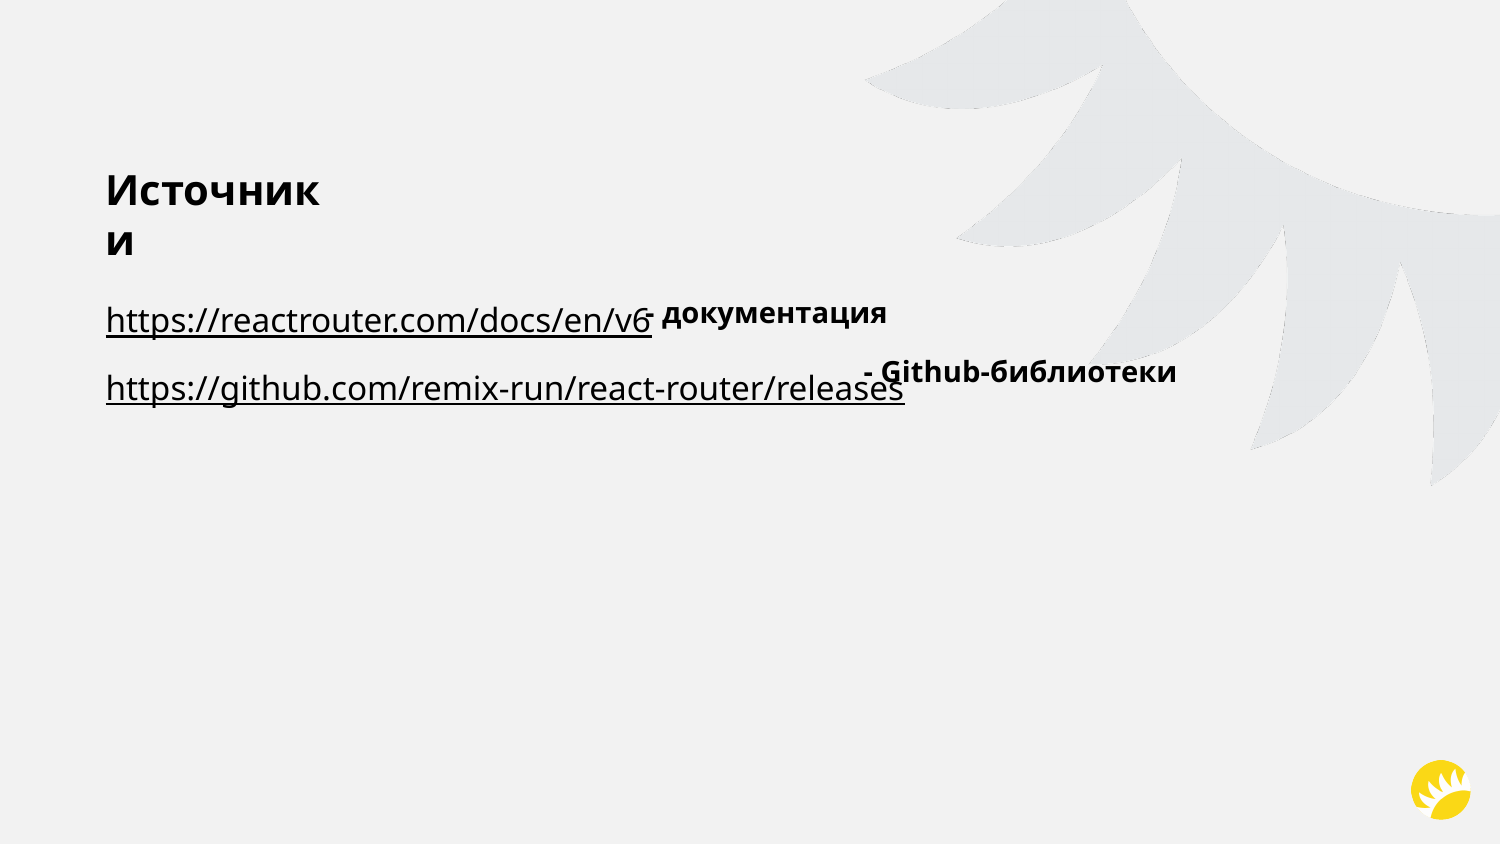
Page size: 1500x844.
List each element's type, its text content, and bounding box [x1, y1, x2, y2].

text_box https://reactrouter.com/docs/en/v6 https://github.com/remix-run/react-router/releases [90, 269, 814, 420]
picture [1411, 759, 1471, 820]
text_box Источники [90, 156, 363, 269]
text_box - документация [630, 287, 814, 338]
picture [819, 0, 1500, 507]
